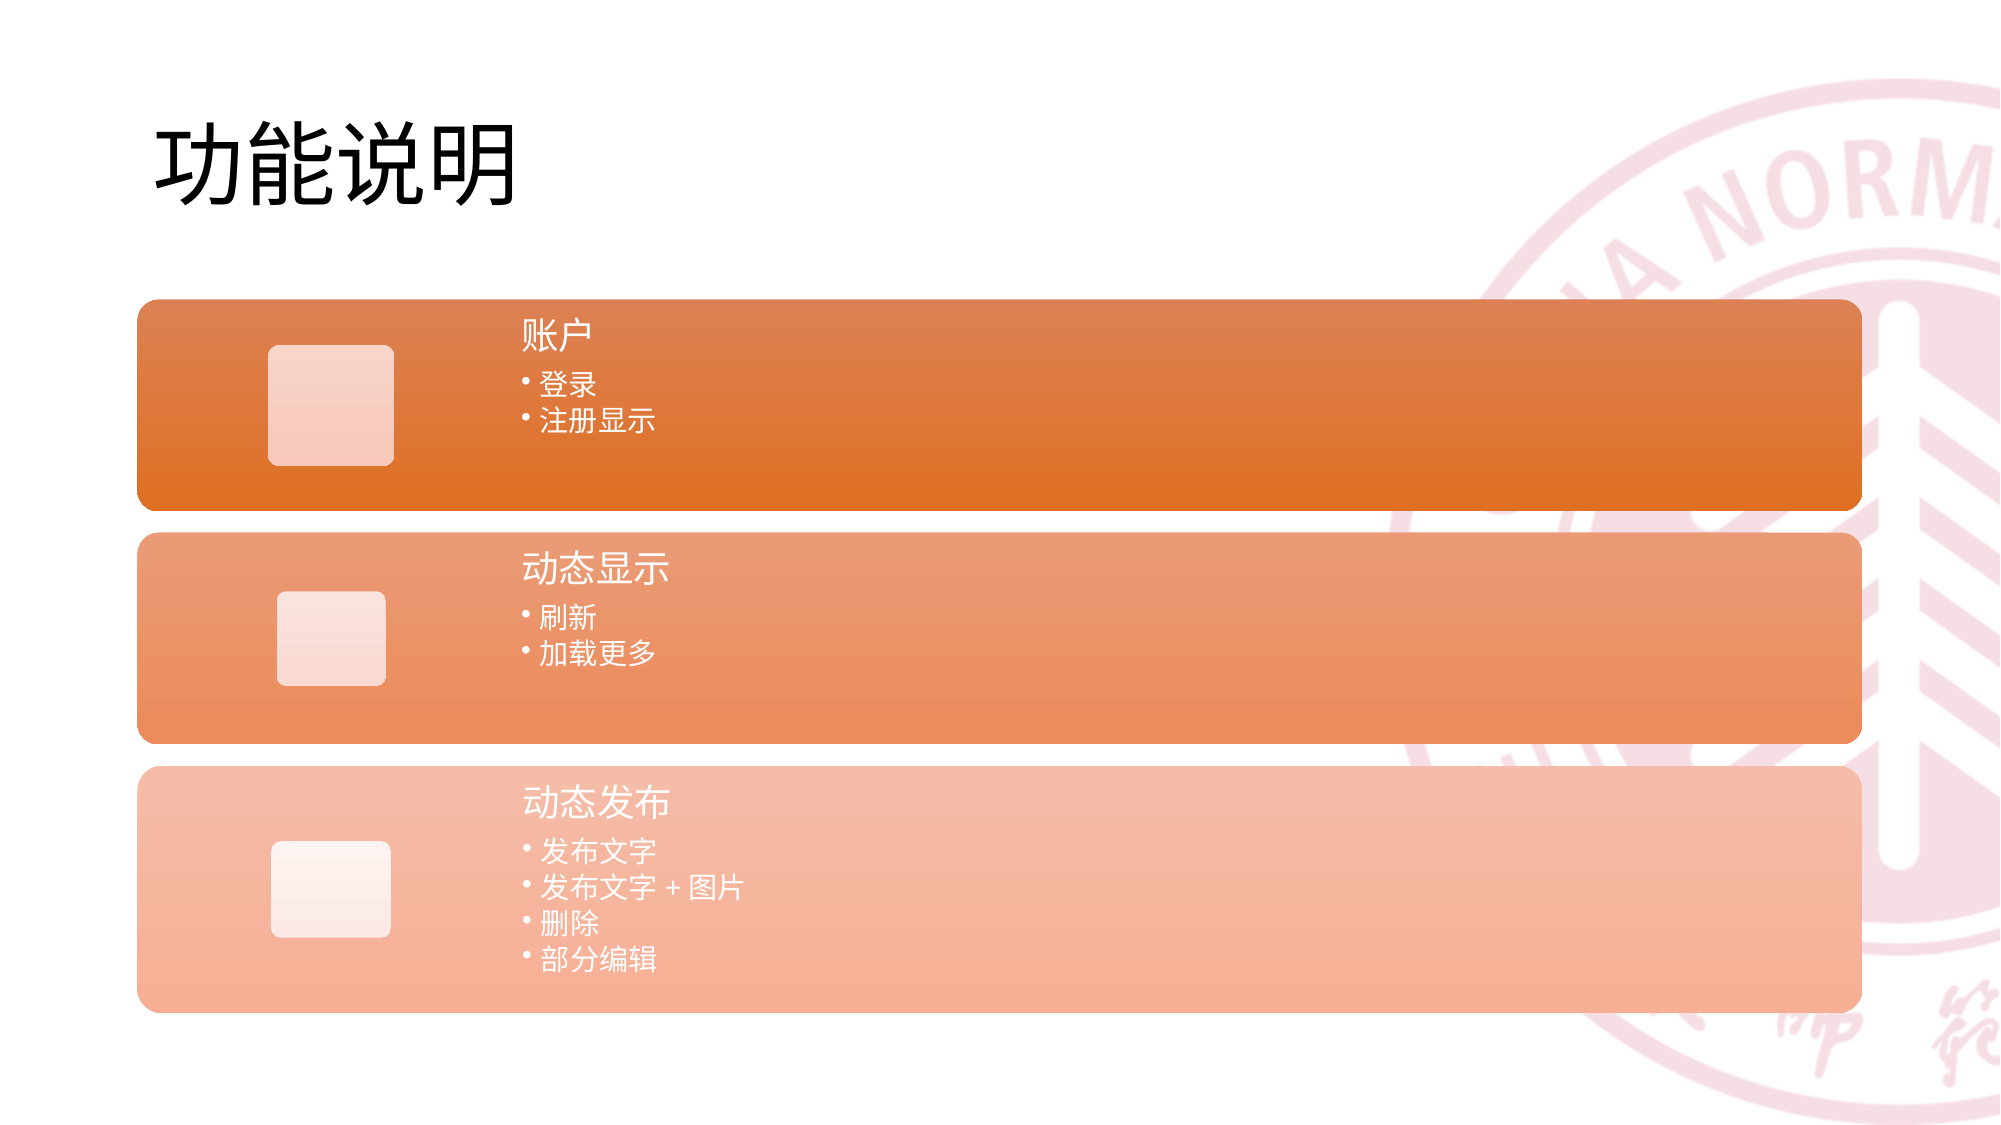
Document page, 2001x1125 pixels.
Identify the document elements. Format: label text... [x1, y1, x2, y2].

picture [0, 0, 2001, 1125]
title 功能说明 [137, 59, 1863, 278]
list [137, 299, 1863, 1014]
